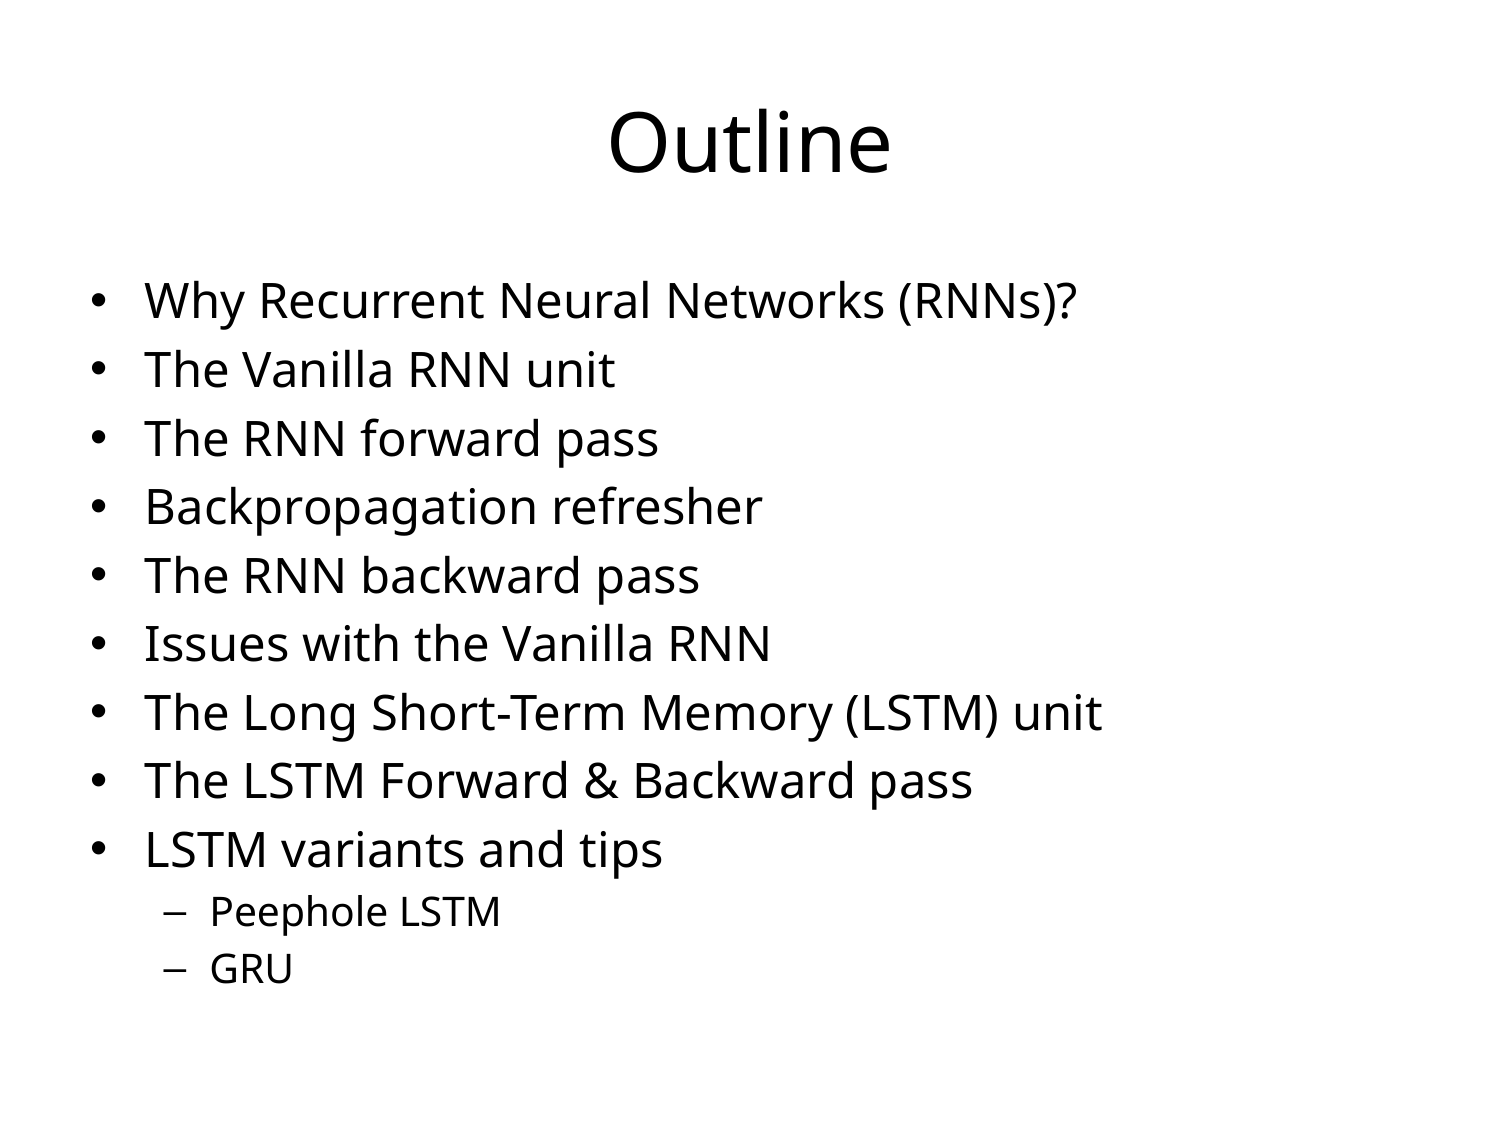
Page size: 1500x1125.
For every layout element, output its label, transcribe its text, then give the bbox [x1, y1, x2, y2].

title Outline [75, 45, 1425, 233]
list Why Recurrent Neural Networks (RNNs)? The Vanilla RNN unit The RNN forward pass Backpropagation refresher The RNN backward pass Issues with the Vanilla RNN The Long Short-Term Memory (LSTM) unit The LSTM Forward & Backward pass LSTM variants and tips Peephole LSTM GRU [75, 262, 1425, 1005]
